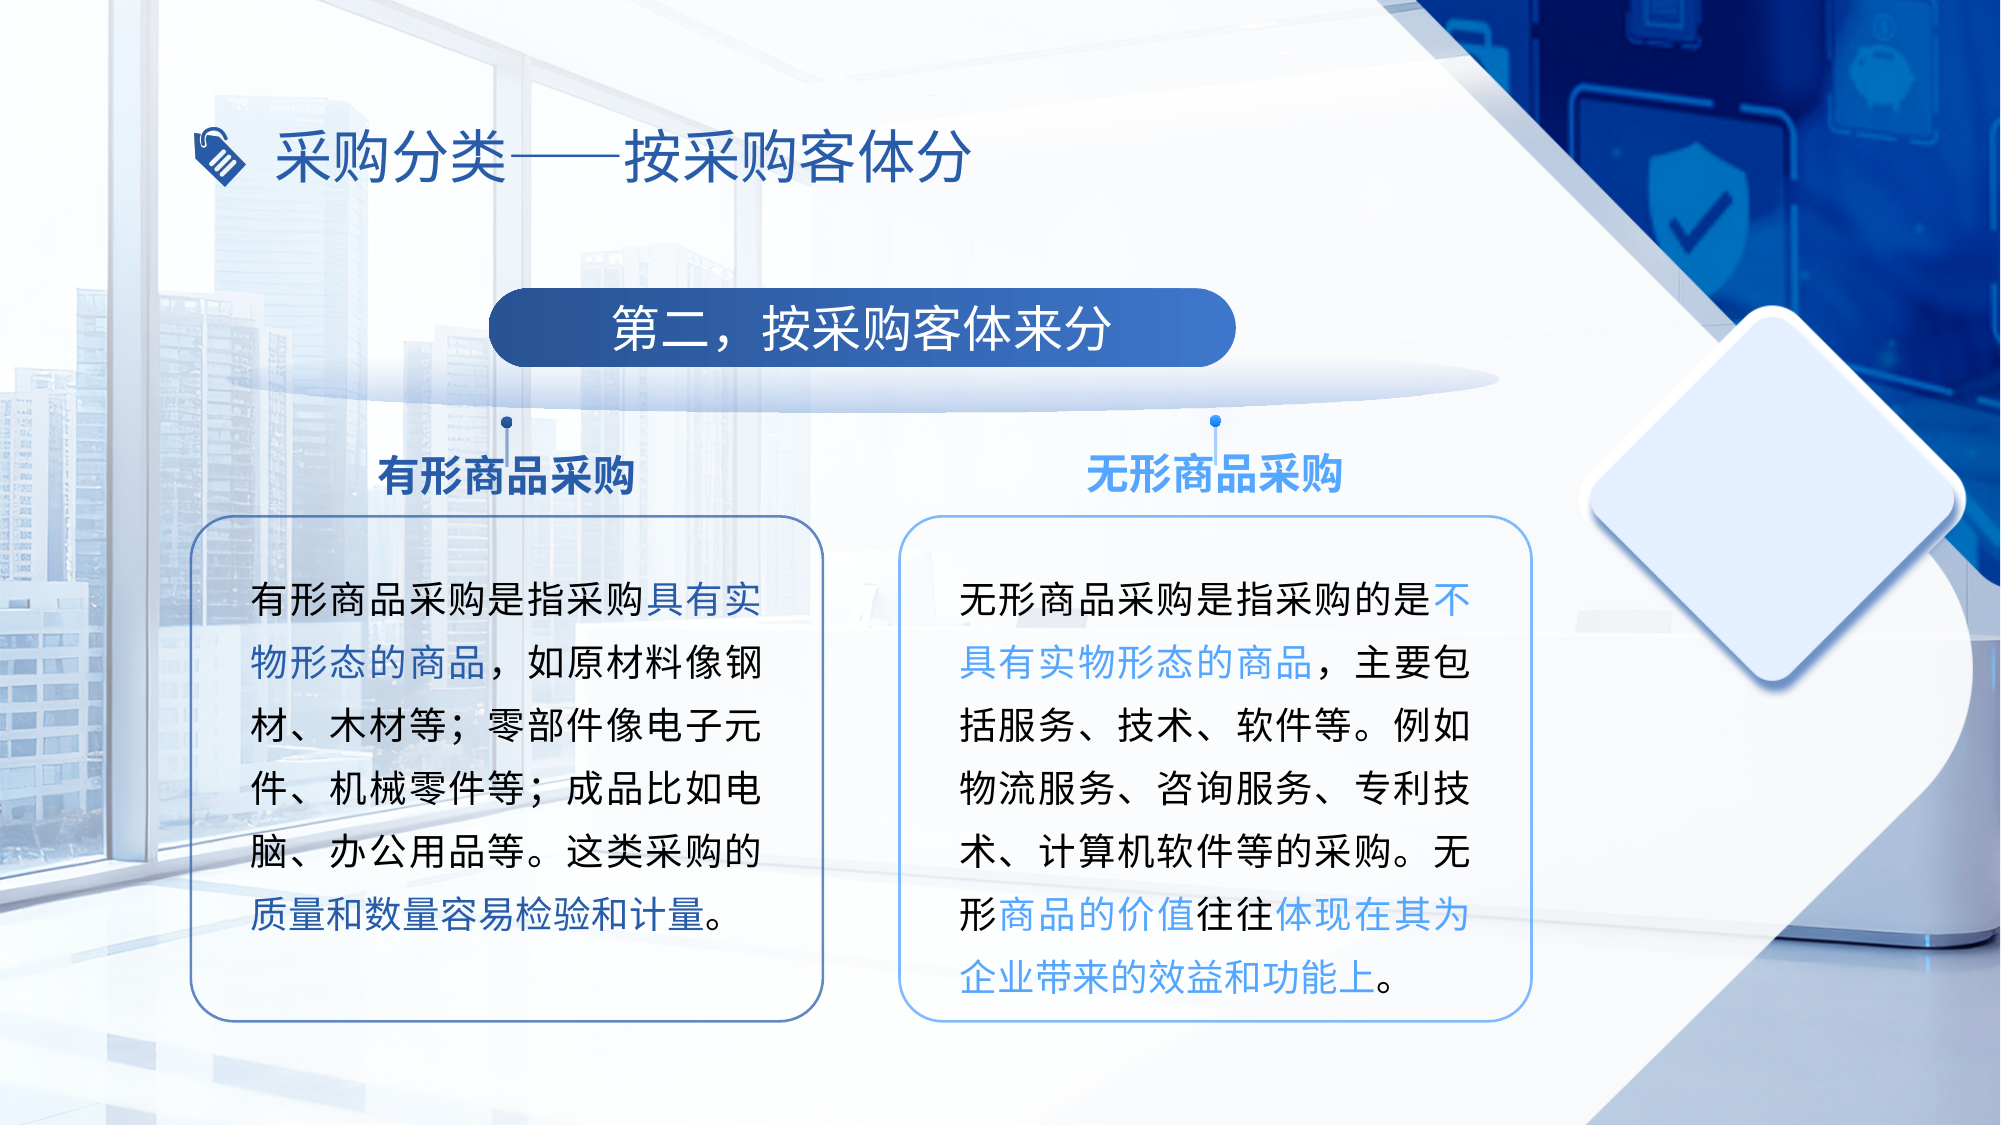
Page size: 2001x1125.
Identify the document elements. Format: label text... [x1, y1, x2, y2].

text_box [189, 288, 1534, 1022]
picture [0, 0, 2001, 1125]
text_box 采购分类——按采购客体分 [259, 107, 1126, 204]
